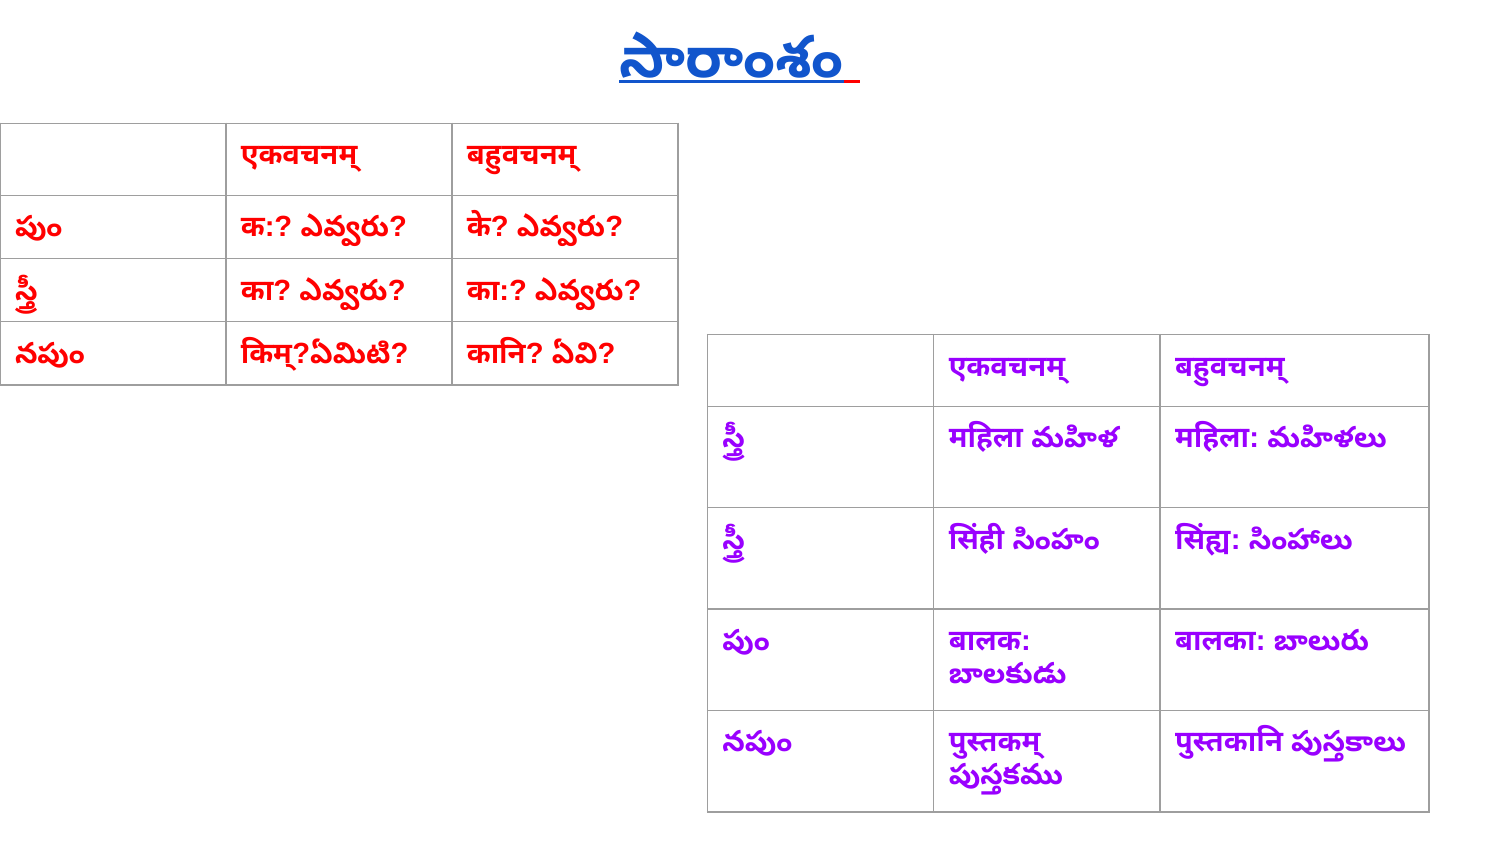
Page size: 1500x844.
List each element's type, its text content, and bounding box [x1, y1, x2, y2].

table_cell सिंह्य: సింహాలు [1161, 508, 1428, 608]
table_cell పుం [1, 196, 225, 258]
table_cell क:? ఎవ్వరు? [227, 196, 451, 258]
table_header [1, 124, 225, 195]
table_cell के? ఎవ్వరు? [453, 196, 677, 258]
table_cell महिला: మహిళలు [1161, 407, 1428, 507]
table_cell बालका: బాలురు [1161, 610, 1428, 710]
table_header एकवचनम् [227, 124, 451, 195]
table_cell స్త్రీ [1, 259, 225, 321]
table_cell స్త్రీ [708, 407, 933, 507]
title సారాంశం [297, 0, 1183, 108]
table_header बहुवचनम् [1161, 335, 1428, 406]
table_cell పుం [708, 610, 933, 710]
table_cell बालक: బాలకుడు [934, 610, 1159, 710]
table_cell का? ఎవ్వరు? [227, 259, 451, 321]
table_cell सिंही సింహం [934, 508, 1159, 608]
table_cell का:? ఎవ్వరు? [453, 259, 677, 321]
table_cell कानि? ఏవి? [453, 322, 677, 384]
table_header [708, 335, 933, 406]
table_cell నపుం [1, 322, 225, 384]
table_cell महिला మహిళ [934, 407, 1159, 507]
table_cell నపుం [708, 711, 933, 811]
table_cell पुस्तकानि పుస్తకాలు [1161, 711, 1428, 811]
table_cell స్త్రీ [708, 508, 933, 608]
table_header एकवचनम् [934, 335, 1159, 406]
table_cell पुस्तकम् పుస్తకము [934, 711, 1159, 811]
table_cell किम्?ఏమిటి? [227, 322, 451, 384]
table_header बहुवचनम् [453, 124, 677, 195]
